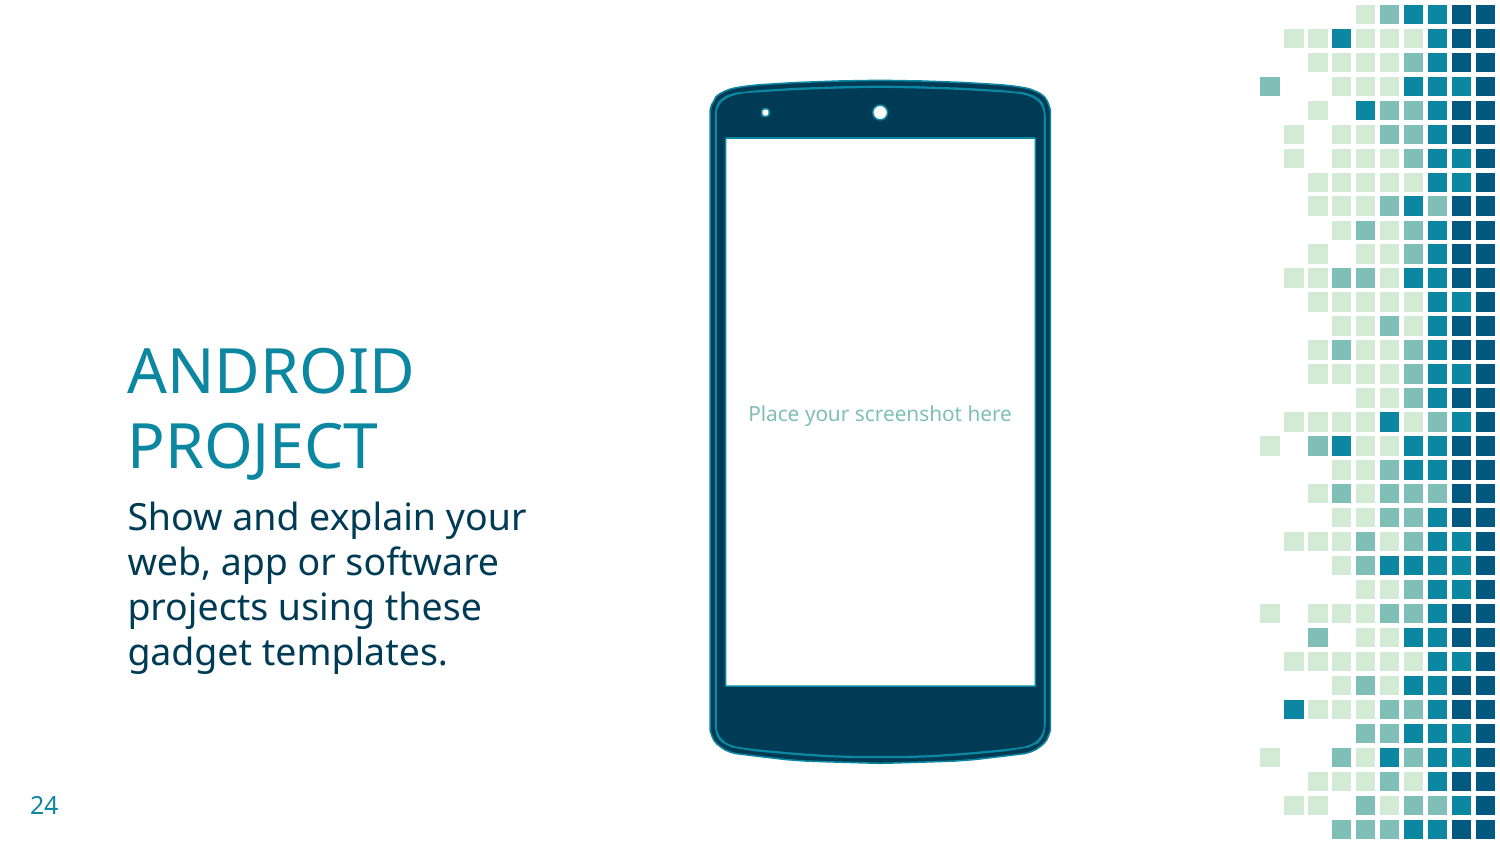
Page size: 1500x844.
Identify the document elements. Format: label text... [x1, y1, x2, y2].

text_box [710, 80, 1051, 764]
slide_number 24 [15, 774, 105, 839]
text_box Place your screenshot here [725, 137, 1036, 689]
list ANDROID PROJECT Show and explain your web, app or software projects using these gadget templates. [112, 137, 564, 689]
